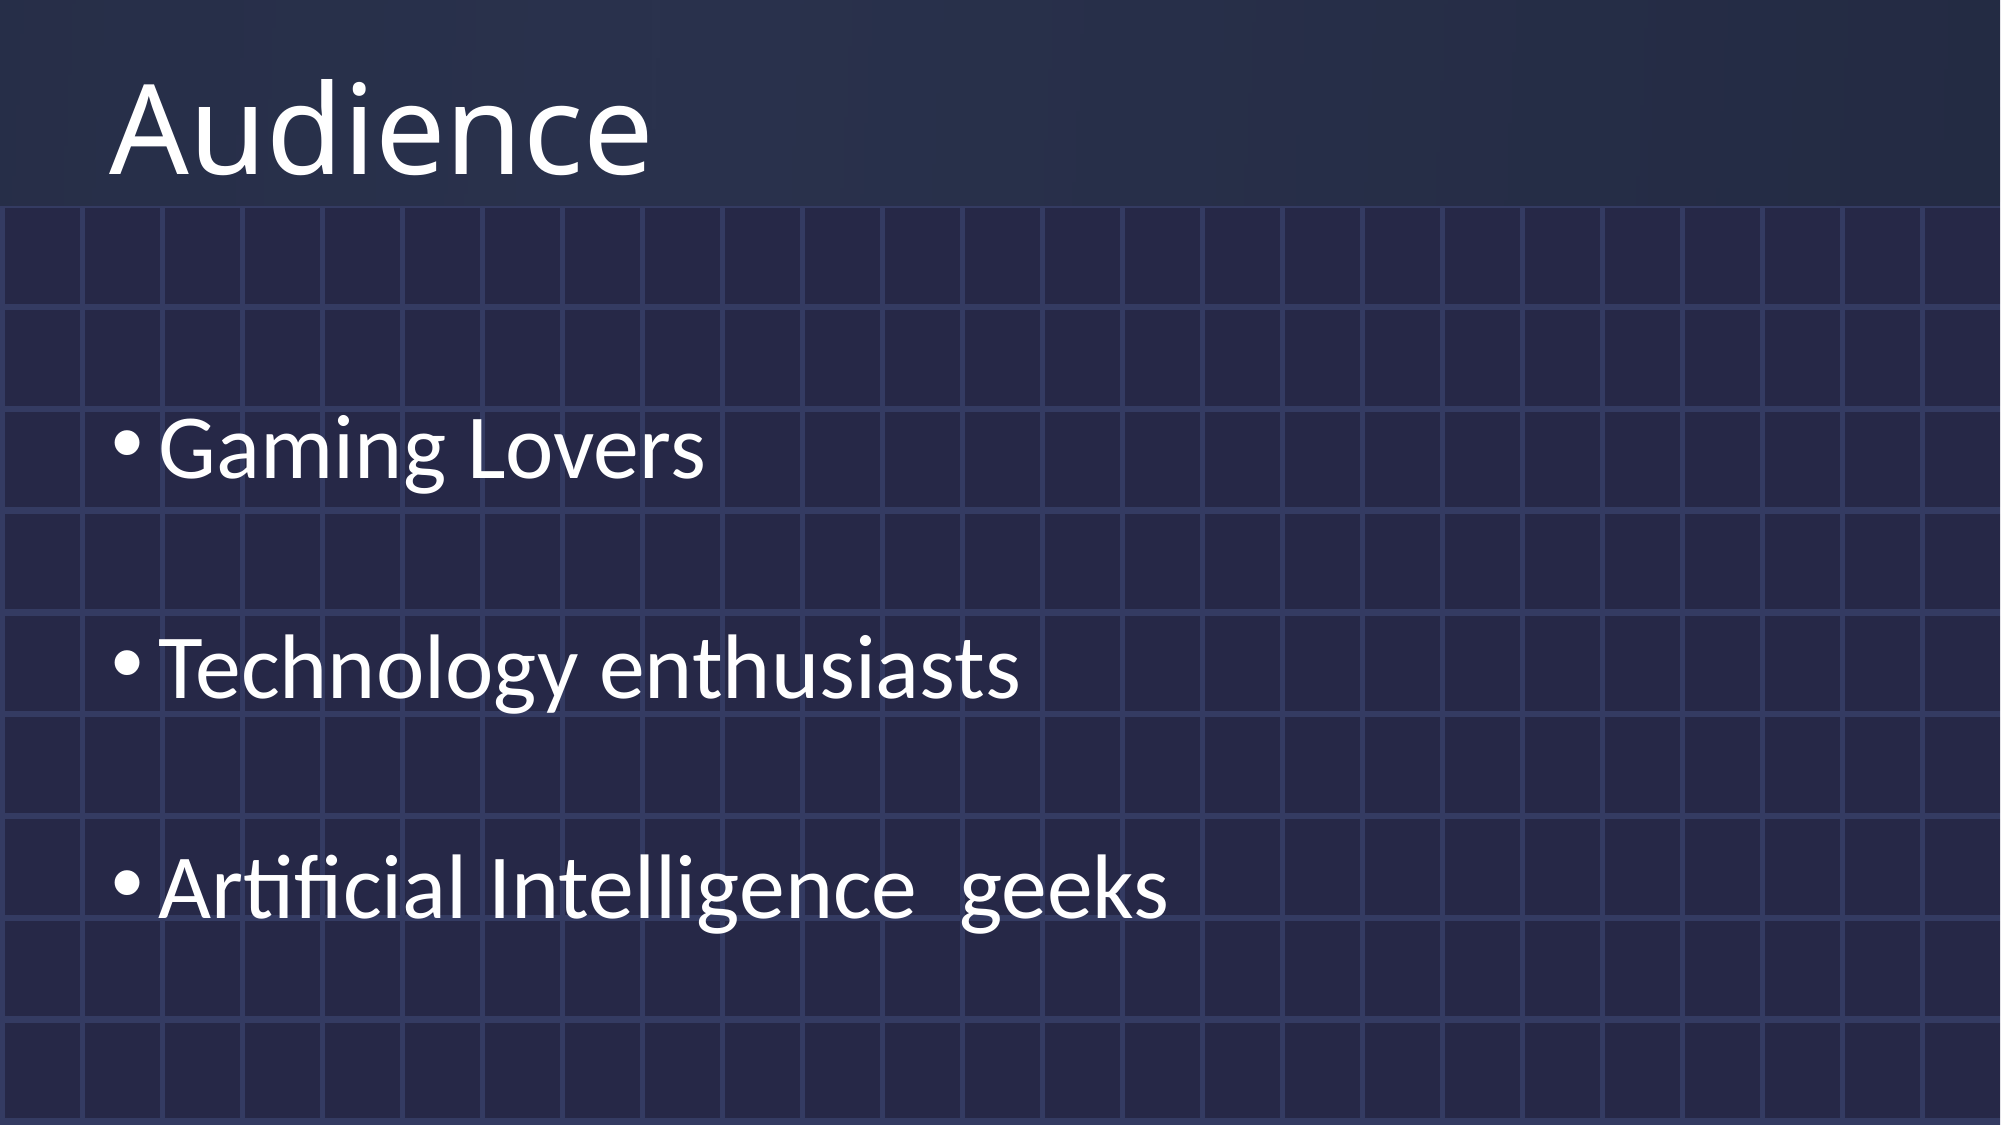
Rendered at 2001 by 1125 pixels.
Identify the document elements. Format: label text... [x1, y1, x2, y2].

picture [0, 0, 2001, 1125]
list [0, 0, 2000, 206]
text_box Gaming Lovers Technology enthusiasts Artificial Intelligence geeks [97, 269, 1906, 944]
